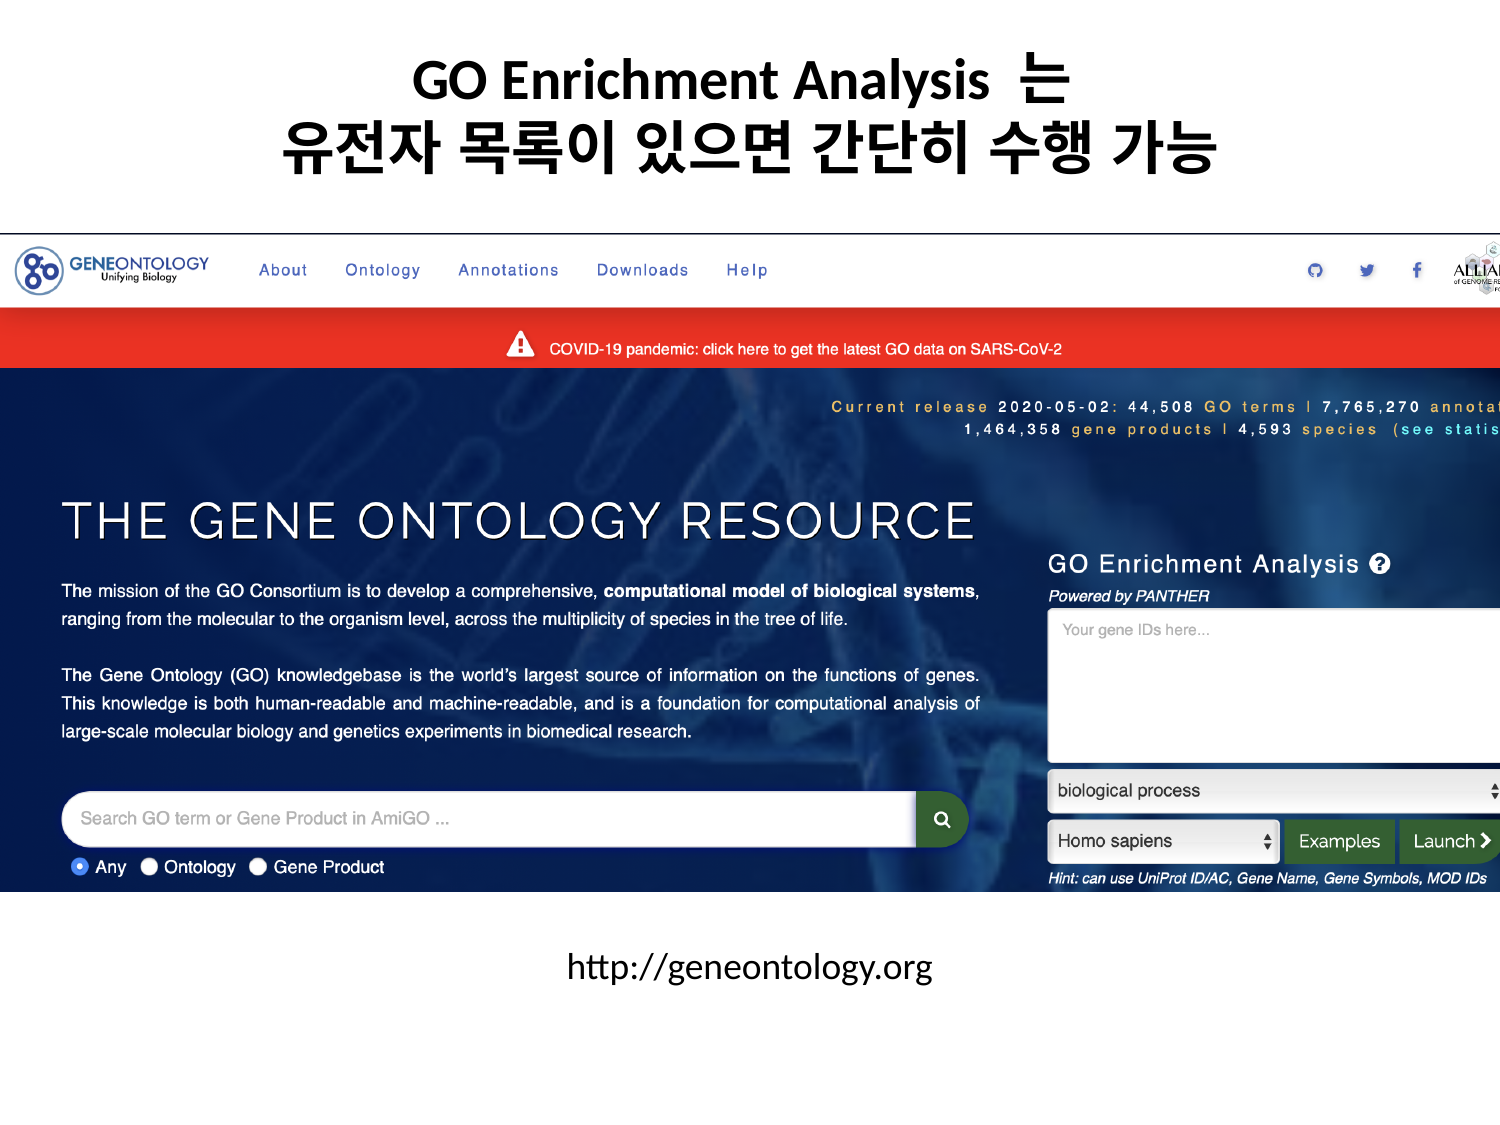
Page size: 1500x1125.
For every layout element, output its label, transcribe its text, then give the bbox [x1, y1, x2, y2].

text_box GO Enrichment Analysis 는 유전자 목록이 있으면 간단히 수행 가능 [266, 33, 1234, 189]
text_box http://geneontology.org [551, 934, 949, 995]
picture [0, 233, 1500, 892]
